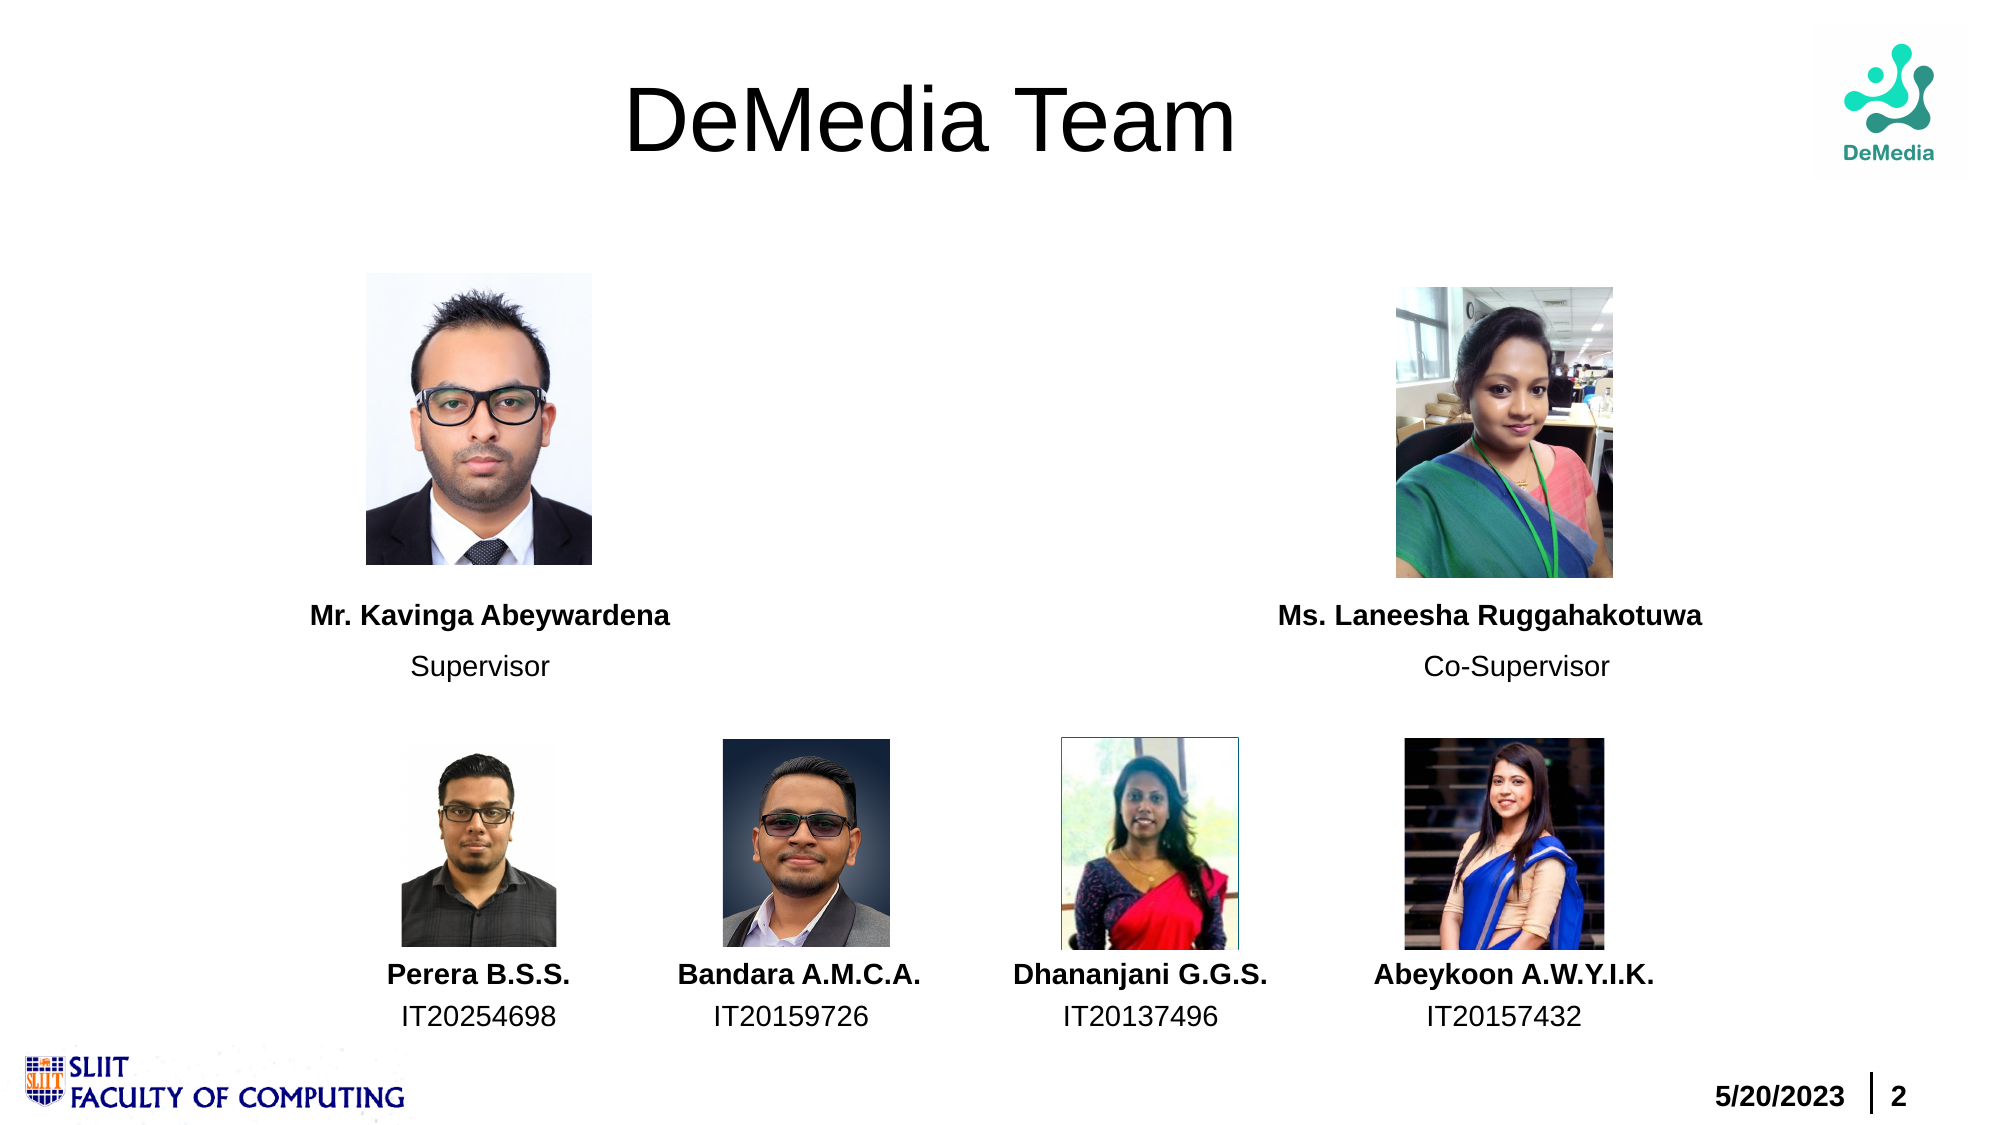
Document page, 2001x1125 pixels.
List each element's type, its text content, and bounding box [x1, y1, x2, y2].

picture [722, 737, 891, 947]
picture [1811, 24, 1967, 180]
text_box IT20157432 [1410, 992, 1599, 1038]
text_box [280, 587, 700, 691]
text_box Dhananjani G.G.S. [995, 954, 1286, 992]
text_box IT20137496 [1046, 992, 1235, 1038]
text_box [654, 953, 945, 1038]
text_box Abeykoon A.W.Y.I.K. [1353, 954, 1675, 992]
picture [1404, 737, 1605, 950]
picture [1396, 286, 1613, 578]
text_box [371, 737, 587, 1038]
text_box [1258, 587, 1723, 691]
picture [1061, 739, 1237, 950]
title DeMedia Team [50, 50, 1812, 180]
picture [365, 273, 592, 565]
picture [0, 1045, 413, 1125]
